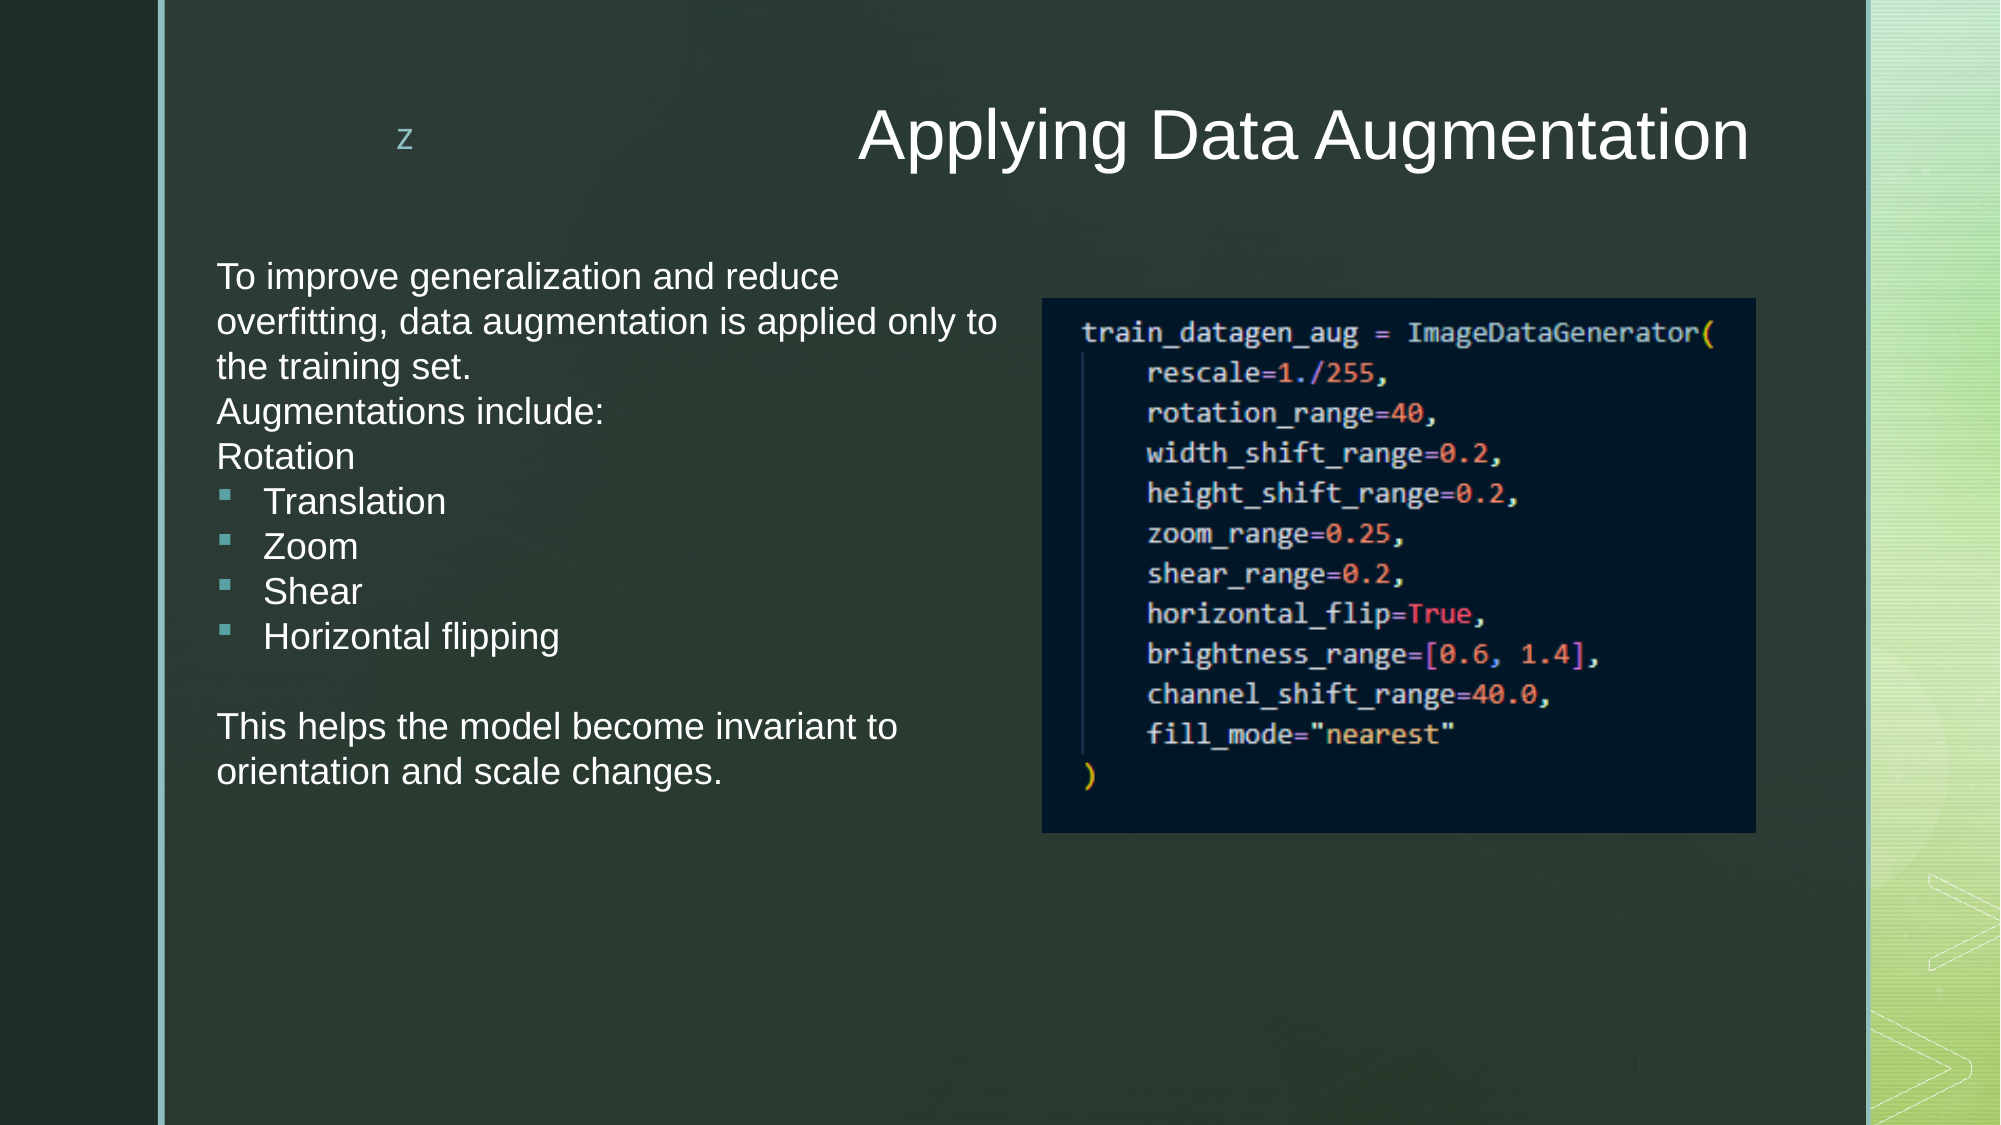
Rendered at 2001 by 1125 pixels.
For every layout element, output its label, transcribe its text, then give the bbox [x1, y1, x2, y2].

text_box To improve generalization and reduce overfitting, data augmentation is applied only to the training set. Augmentations include: Rotation Translation Zoom Shear Horizontal flipping This helps the model become invariant to orientation and scale changes. [201, 244, 1027, 800]
picture [1041, 298, 1756, 833]
picture [1871, 0, 2001, 1125]
title Applying Data Augmentation [460, 91, 1767, 268]
